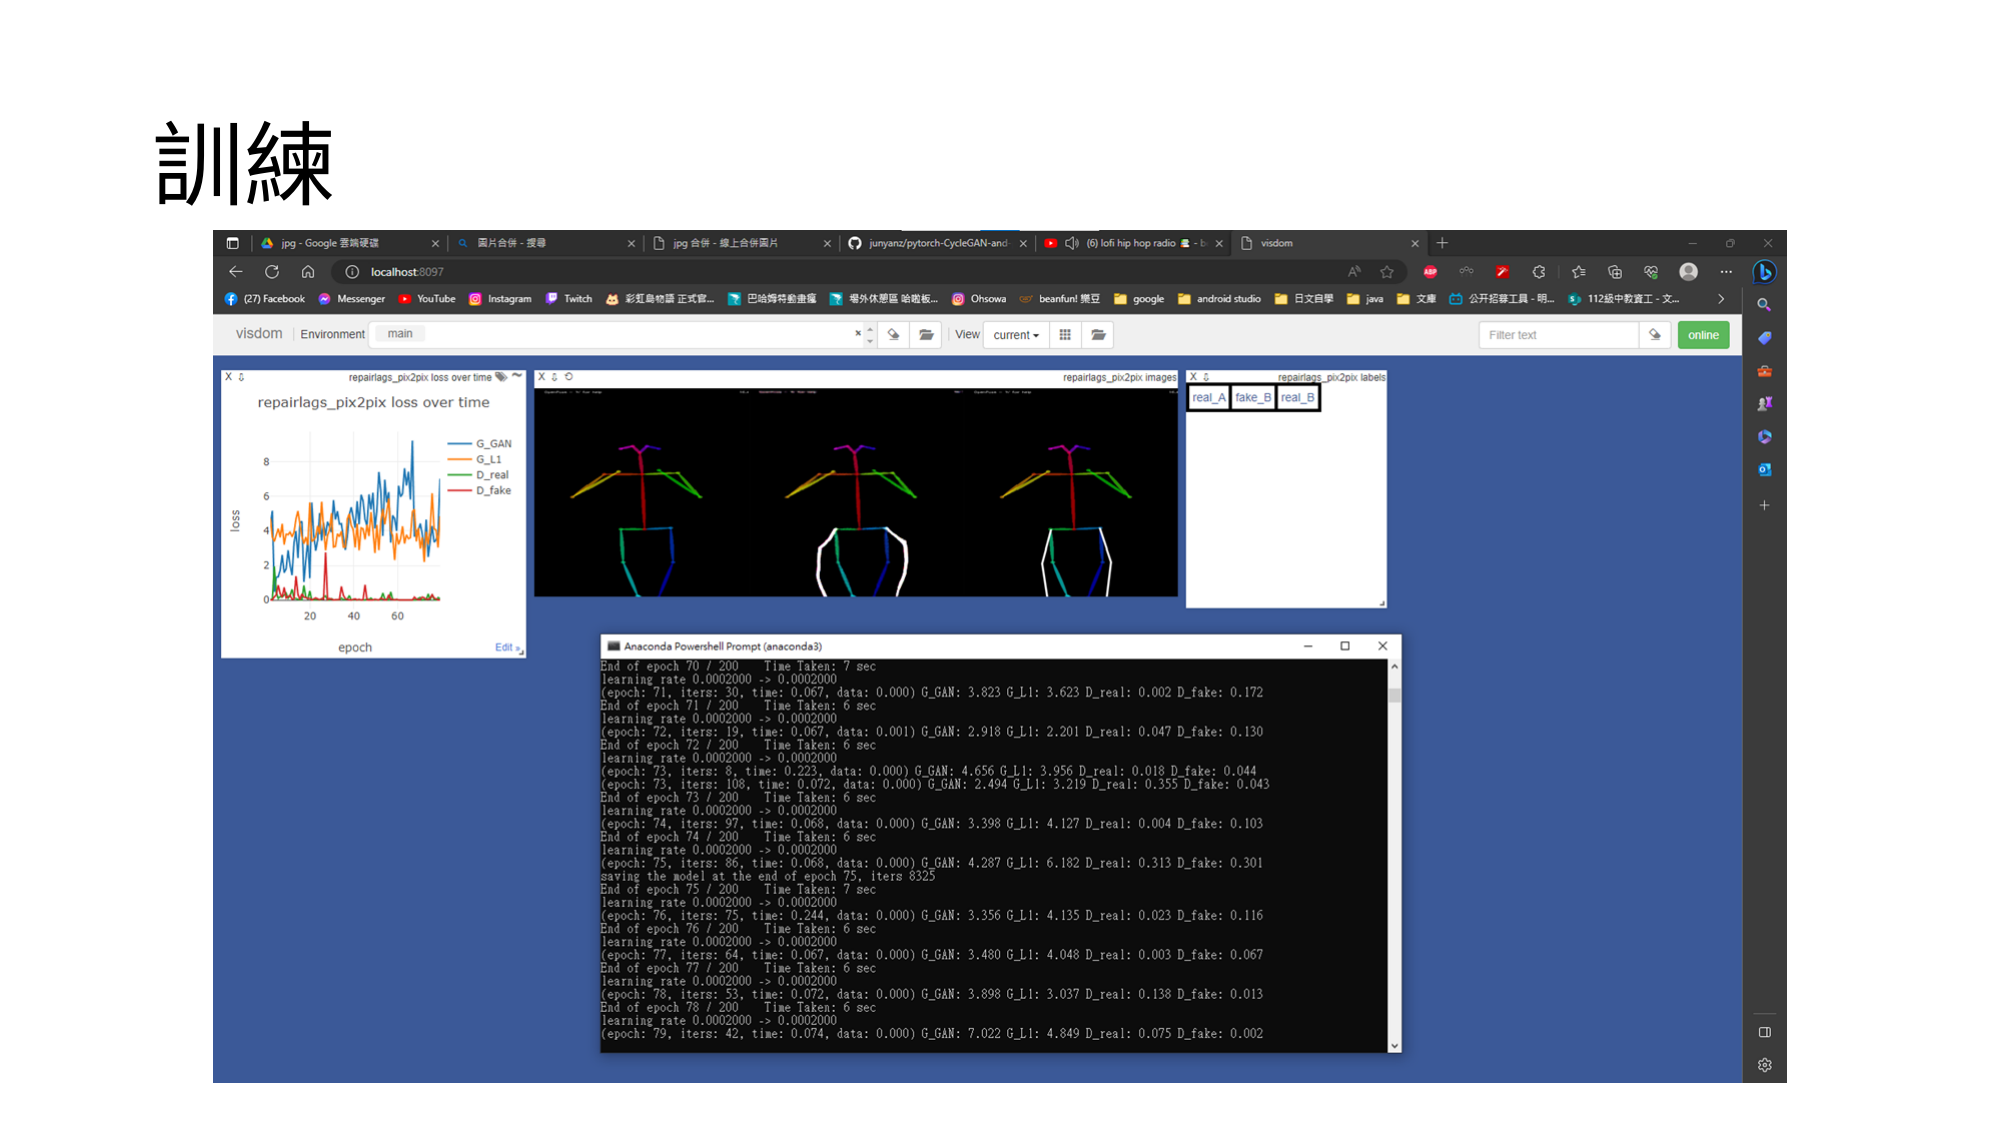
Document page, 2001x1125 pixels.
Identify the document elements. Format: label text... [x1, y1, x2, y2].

title 訓練 [137, 59, 1863, 278]
picture [213, 230, 1787, 1083]
